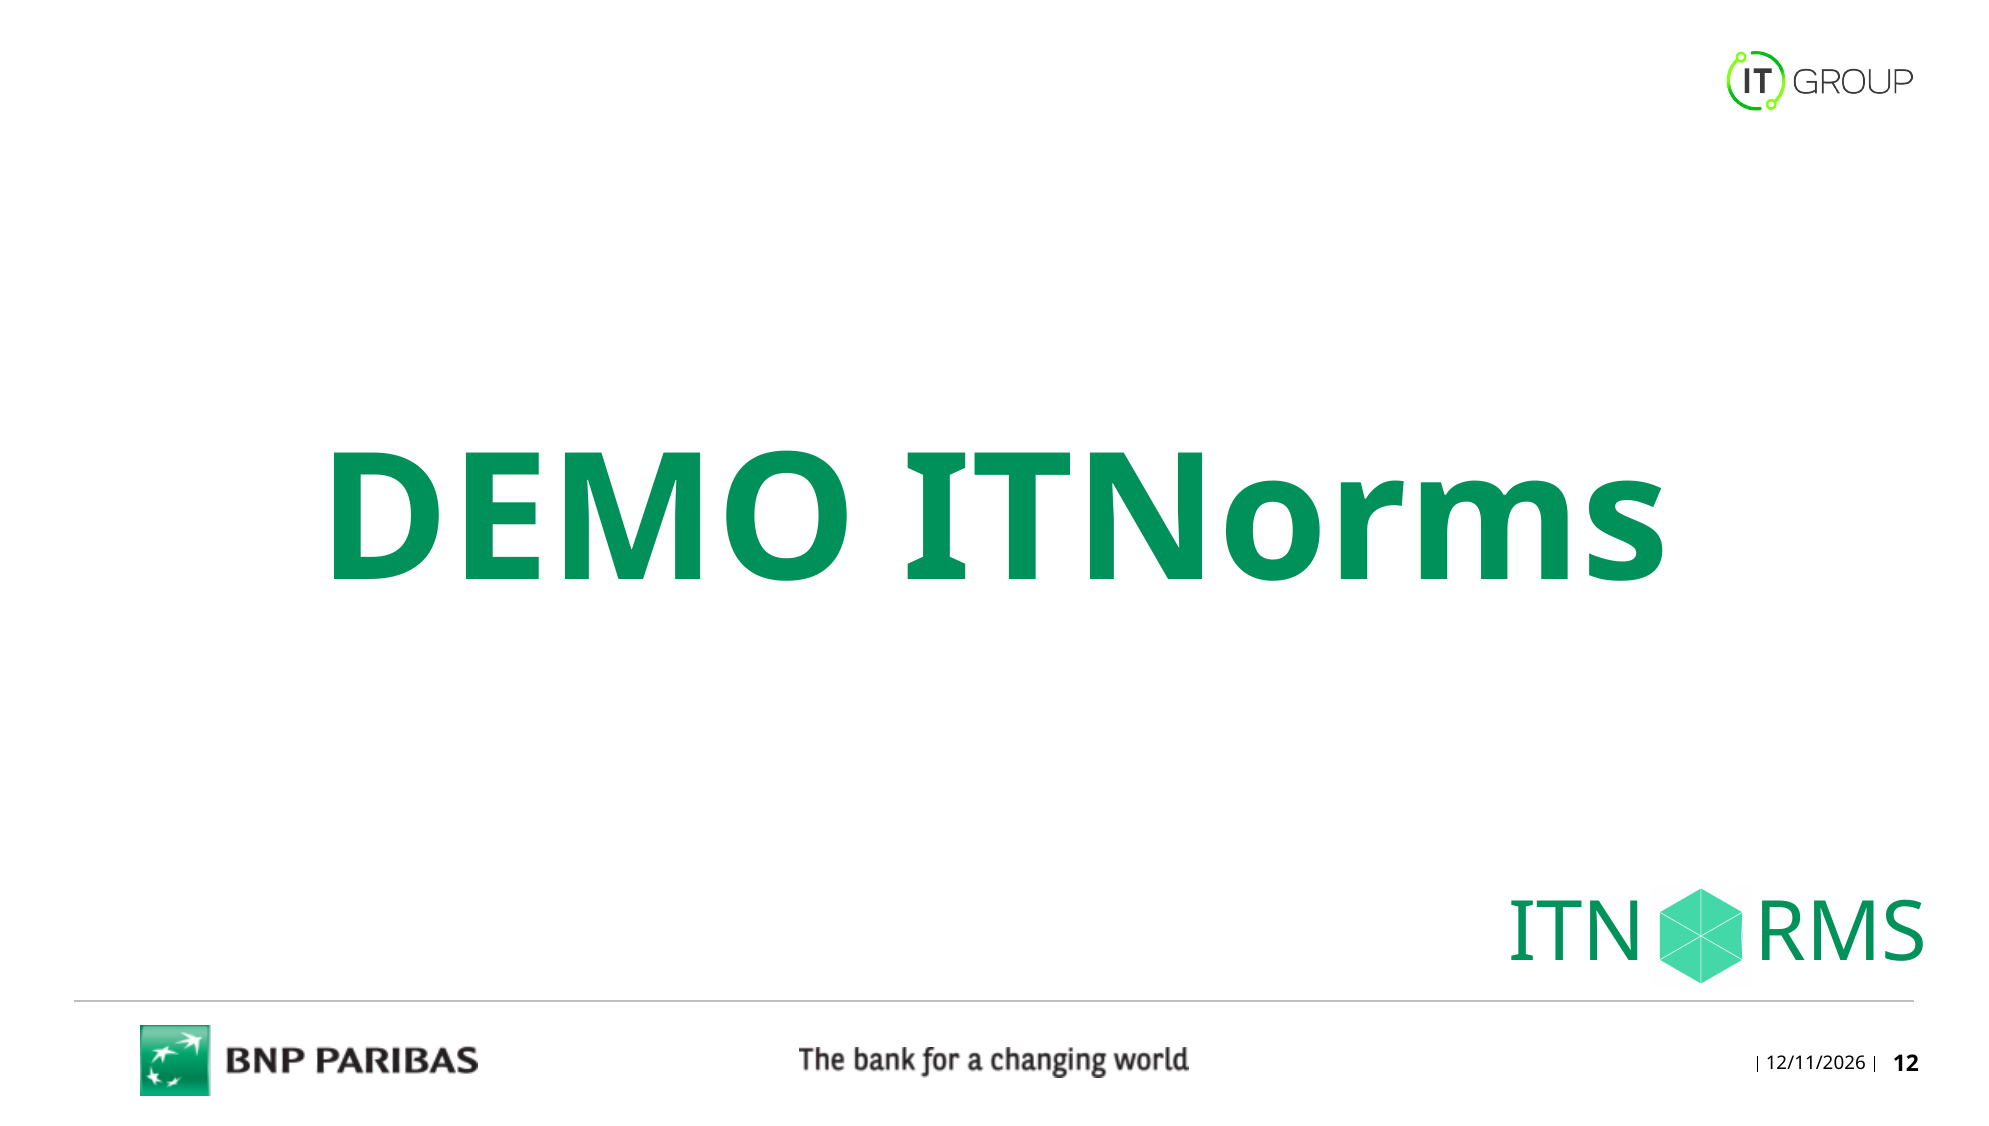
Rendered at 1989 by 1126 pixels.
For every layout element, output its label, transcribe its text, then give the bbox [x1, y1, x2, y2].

picture [799, 1047, 1189, 1078]
text_box ITN Rms [1466, 869, 1970, 999]
text_box [1124, 423, 1435, 629]
picture [1726, 42, 1915, 114]
picture [1650, 884, 1753, 987]
slide_number 12 [1879, 1048, 1920, 1079]
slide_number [1763, 1048, 1869, 1079]
text_box DEMO ITNorms [0, 394, 1989, 681]
picture [140, 1025, 478, 1096]
